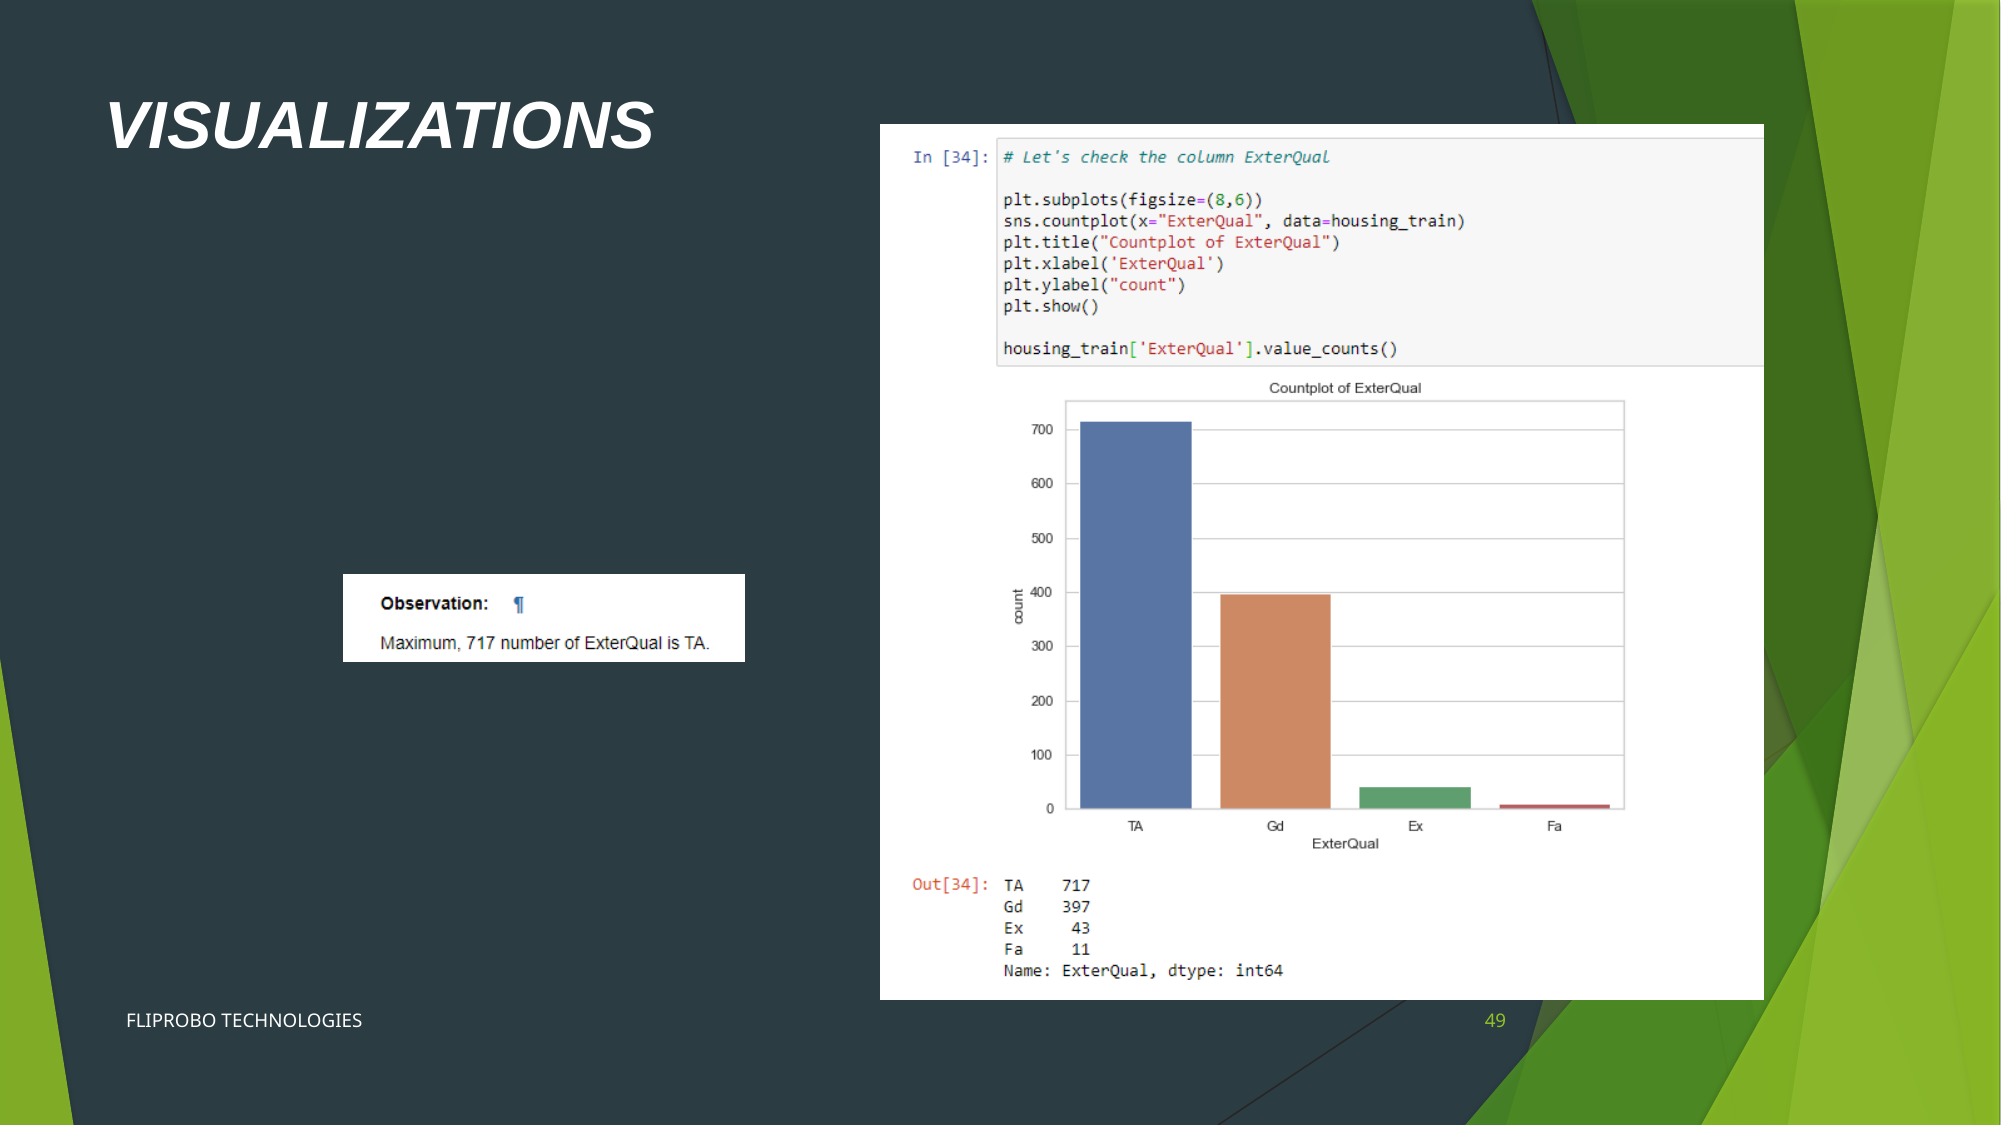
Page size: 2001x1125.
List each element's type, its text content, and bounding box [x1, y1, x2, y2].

text_box VISUALIZATIONS [89, 74, 1673, 170]
slide_number 49 [1409, 1010, 1522, 1051]
picture [880, 124, 1764, 1001]
footer FLIPROBO TECHNOLOGIES [111, 991, 1145, 1051]
picture [342, 574, 745, 662]
